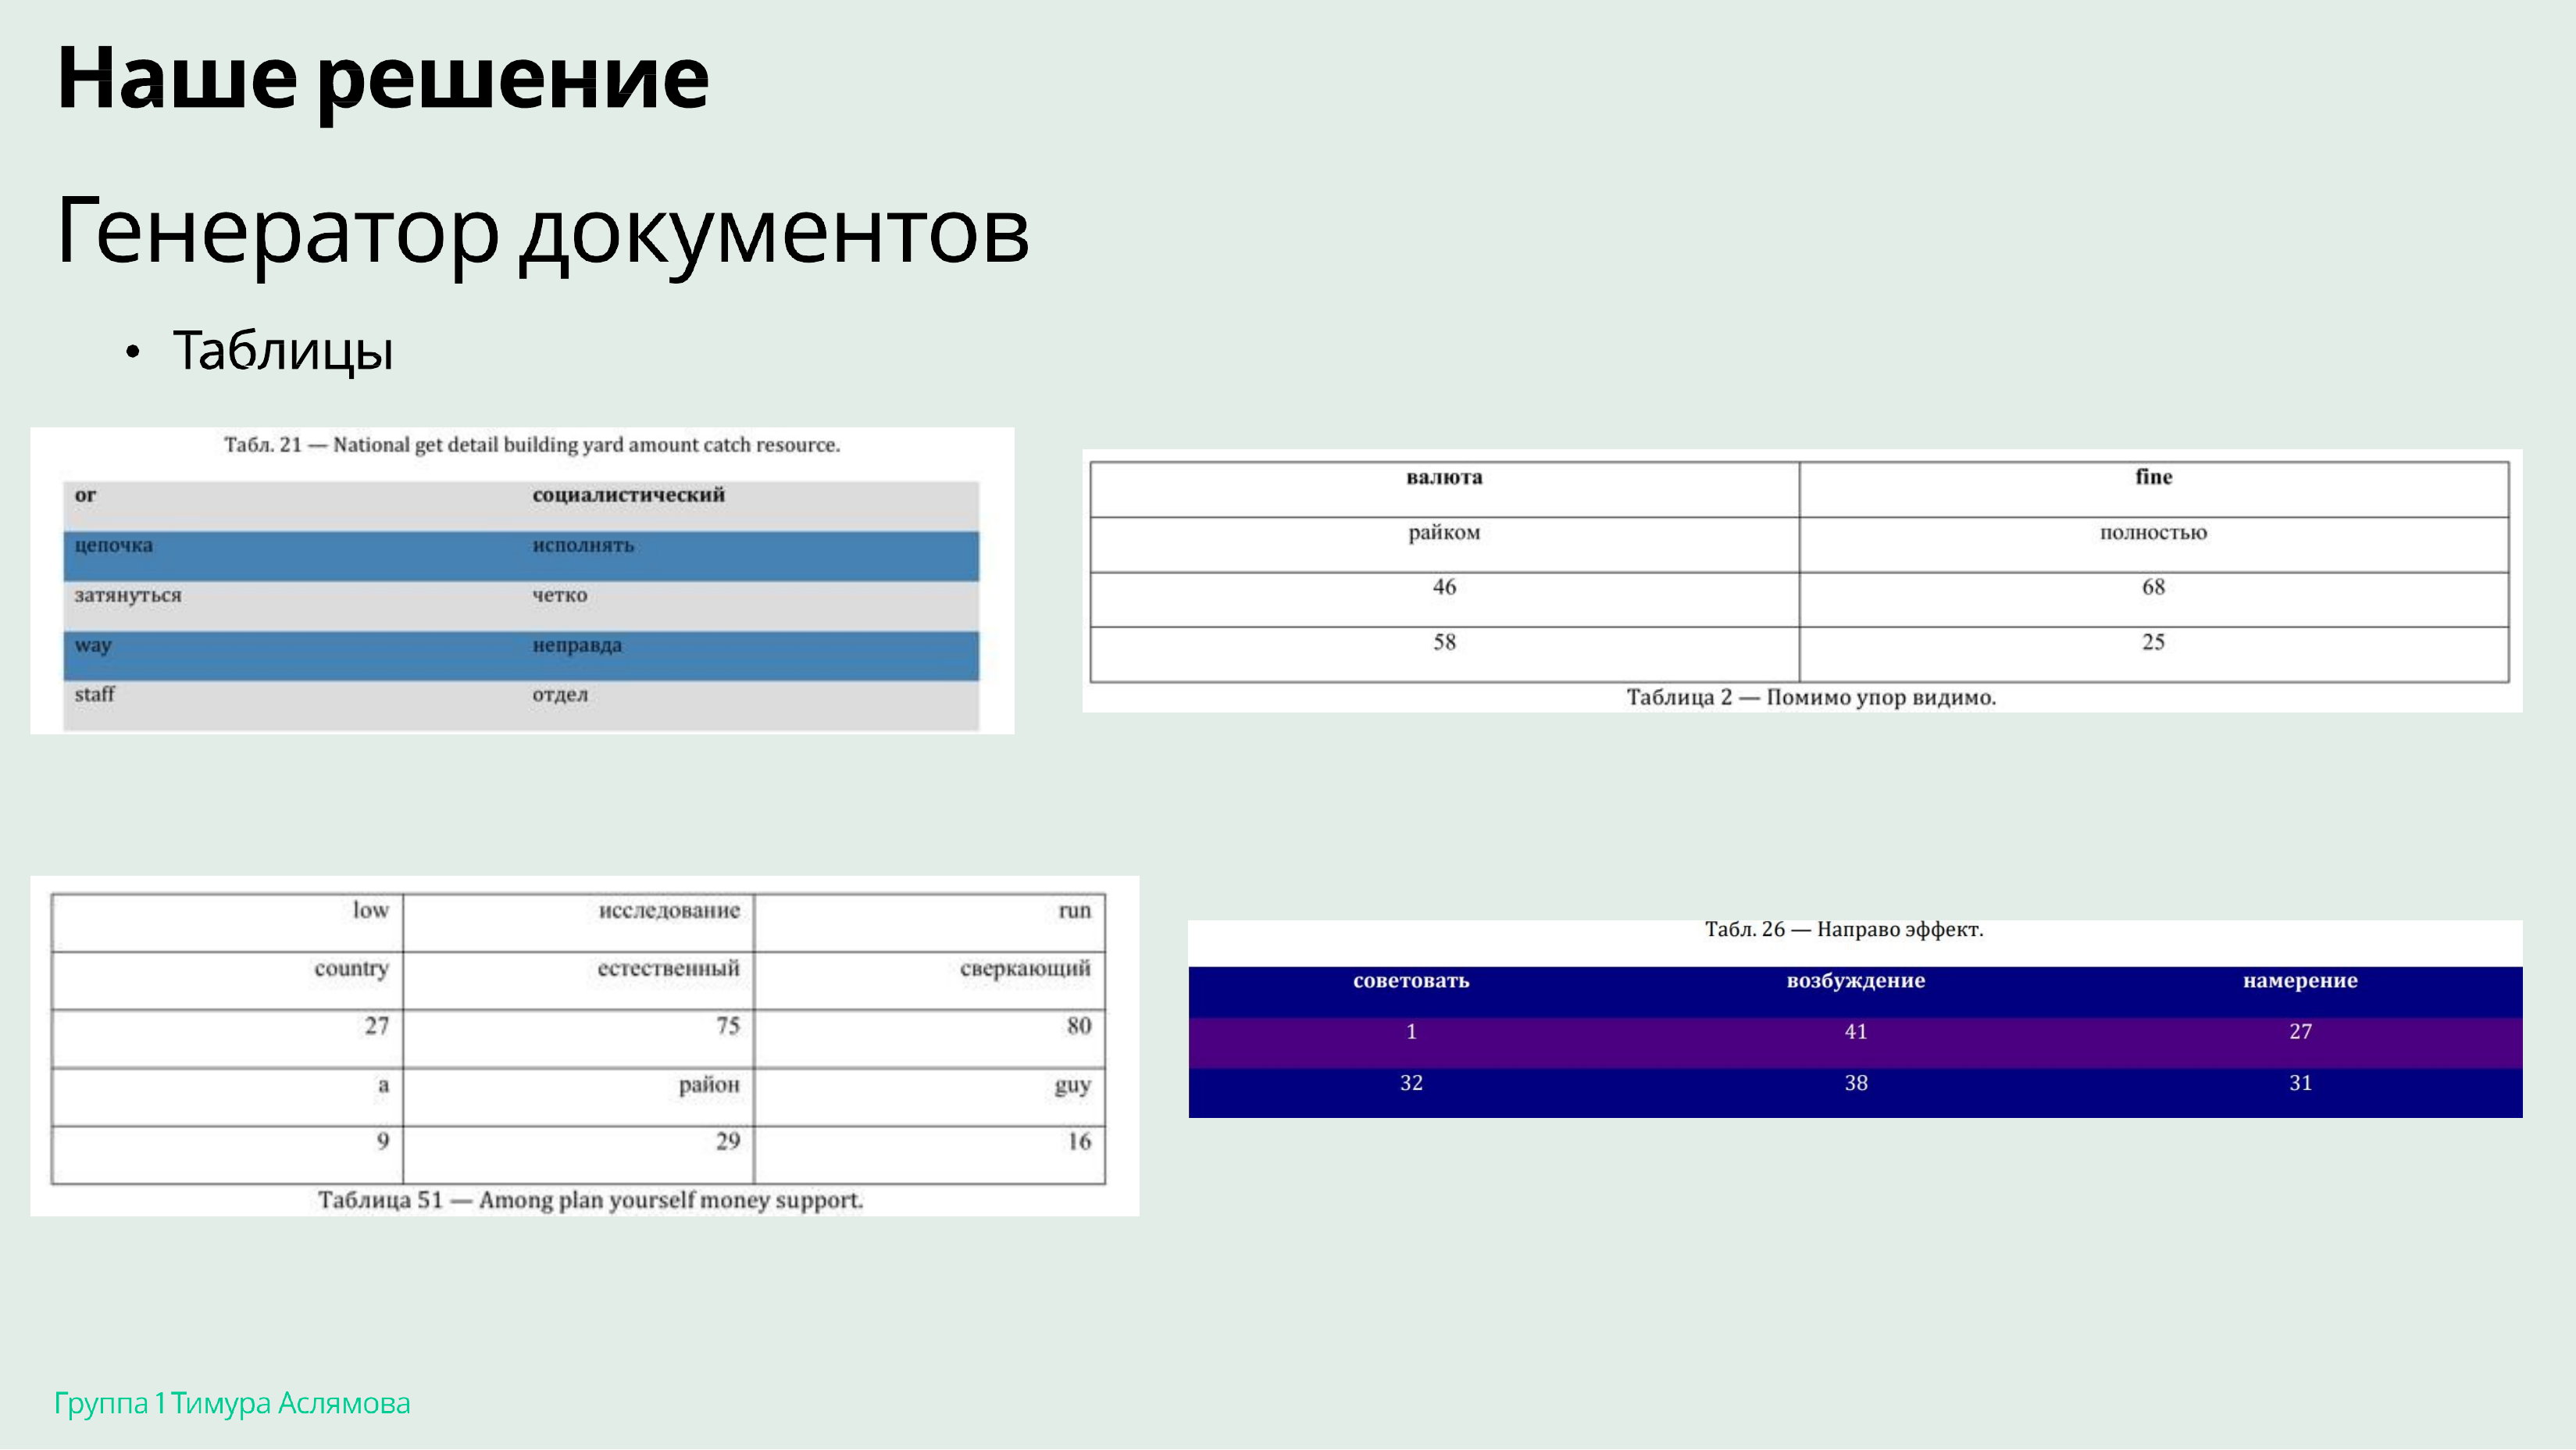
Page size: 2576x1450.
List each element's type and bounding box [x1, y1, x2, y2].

text_box [552, 60, 596, 108]
text_box [61, 45, 112, 108]
text_box [358, 340, 382, 370]
text_box [500, 59, 544, 109]
text_box [199, 339, 223, 370]
text_box [174, 60, 244, 108]
picture [30, 876, 1140, 1216]
text_box [369, 59, 414, 109]
picture [30, 427, 1015, 734]
text_box [320, 59, 365, 128]
text_box [258, 340, 284, 370]
picture [1082, 449, 2523, 713]
text_box [665, 59, 708, 109]
picture [56, 1391, 409, 1420]
text_box [121, 59, 163, 109]
picture [1188, 920, 2523, 1118]
text_box [173, 330, 202, 370]
picture [62, 196, 1029, 284]
text_box [422, 60, 492, 108]
text_box [607, 60, 656, 108]
text_box [386, 340, 391, 370]
text_box [229, 327, 256, 370]
text_box [252, 59, 297, 109]
text_box [126, 345, 140, 358]
text_box [325, 340, 355, 380]
text_box [291, 340, 318, 370]
